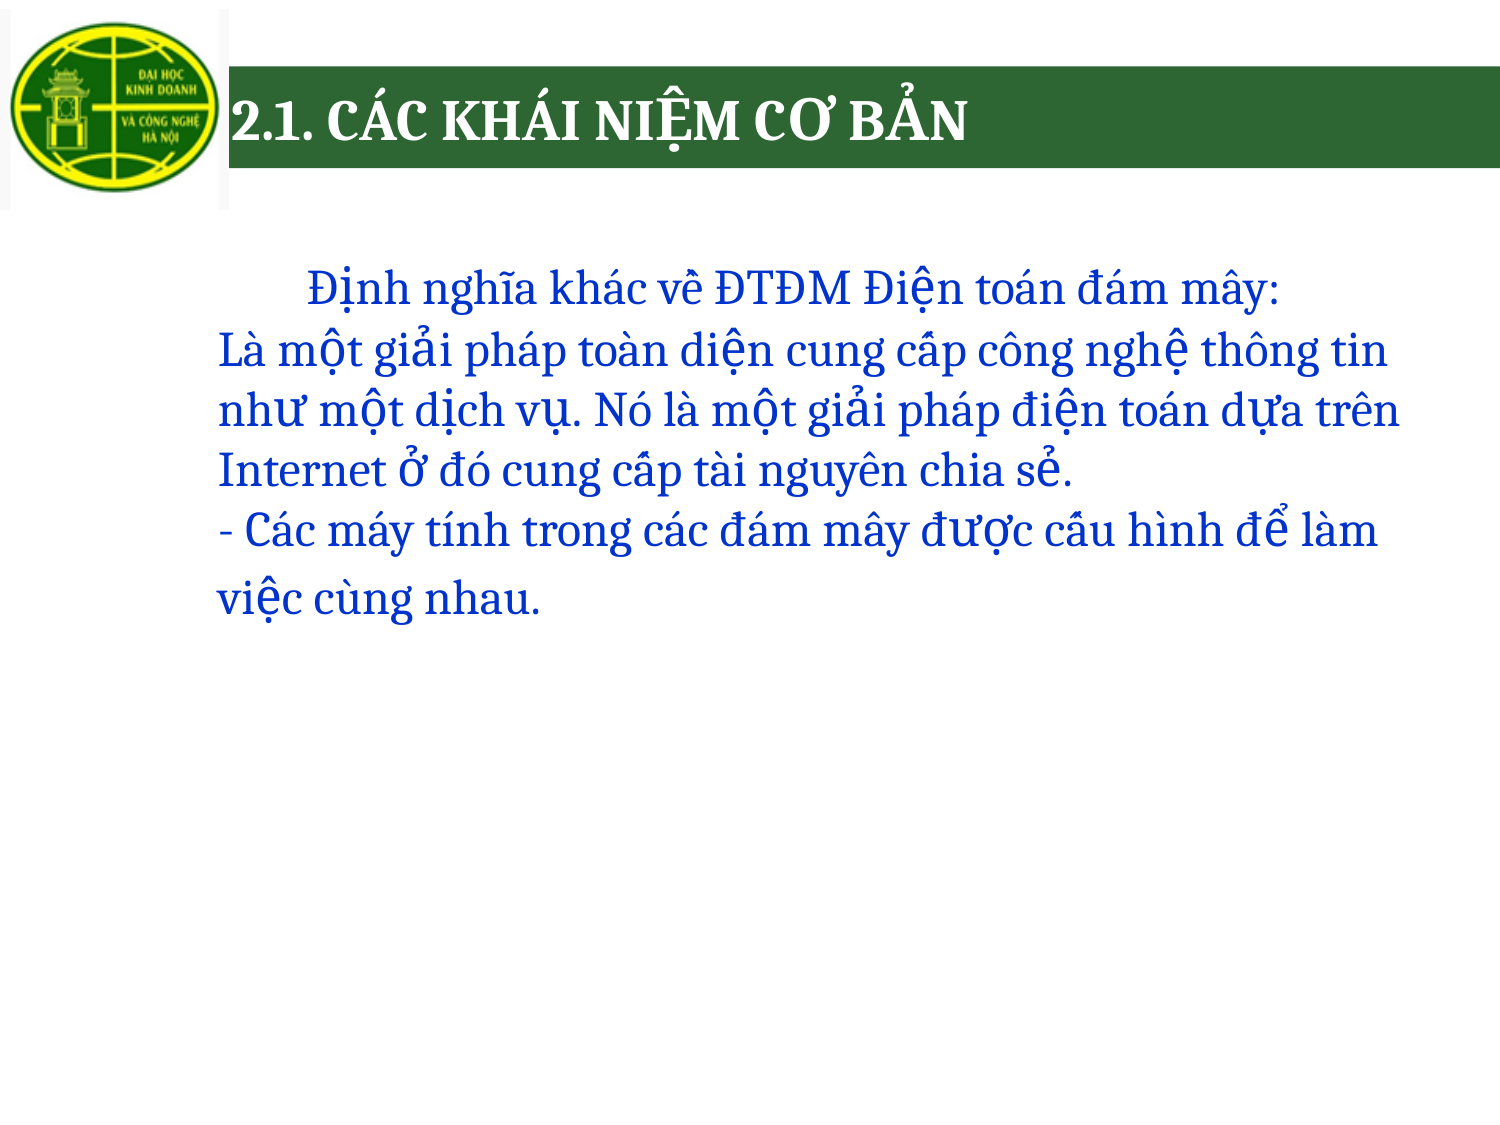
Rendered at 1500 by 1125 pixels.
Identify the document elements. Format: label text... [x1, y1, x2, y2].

title 2.1. CÁC KHÁI NIỆM CƠ BẢN [216, 77, 1471, 158]
picture [0, 9, 229, 210]
list hĩa Định nghĩa khác về ĐTĐM Điện toán đám mây: Là một giải pháp toàn diện cung cấp công nghệ thông tin như một dịch vụ. Nó là một giải pháp điện toán dựa trên Internet ở đó cung cấp tài nguyên chia sẻ. - Các máy tính trong các đám mây được cấu hình để làm việc cùng nhau. ề ĐTĐM Điện toán đám mây: Là một giải pháp toàn diện cung cấp công nghệ thông tin như một dịch vụ. Nó là một giải pháp điện toán dựa trên Internet ở đó cung cấp tài nguyên chia sẻ. - Các máy tính trong các đám mây được cấu hình để làm việc cùng nhau. Định nghĩa khác về ĐTĐM Điện toán đám mây: Là một giải pháp toàn diện cung cấp công nghệ thông [202, 238, 1471, 1100]
